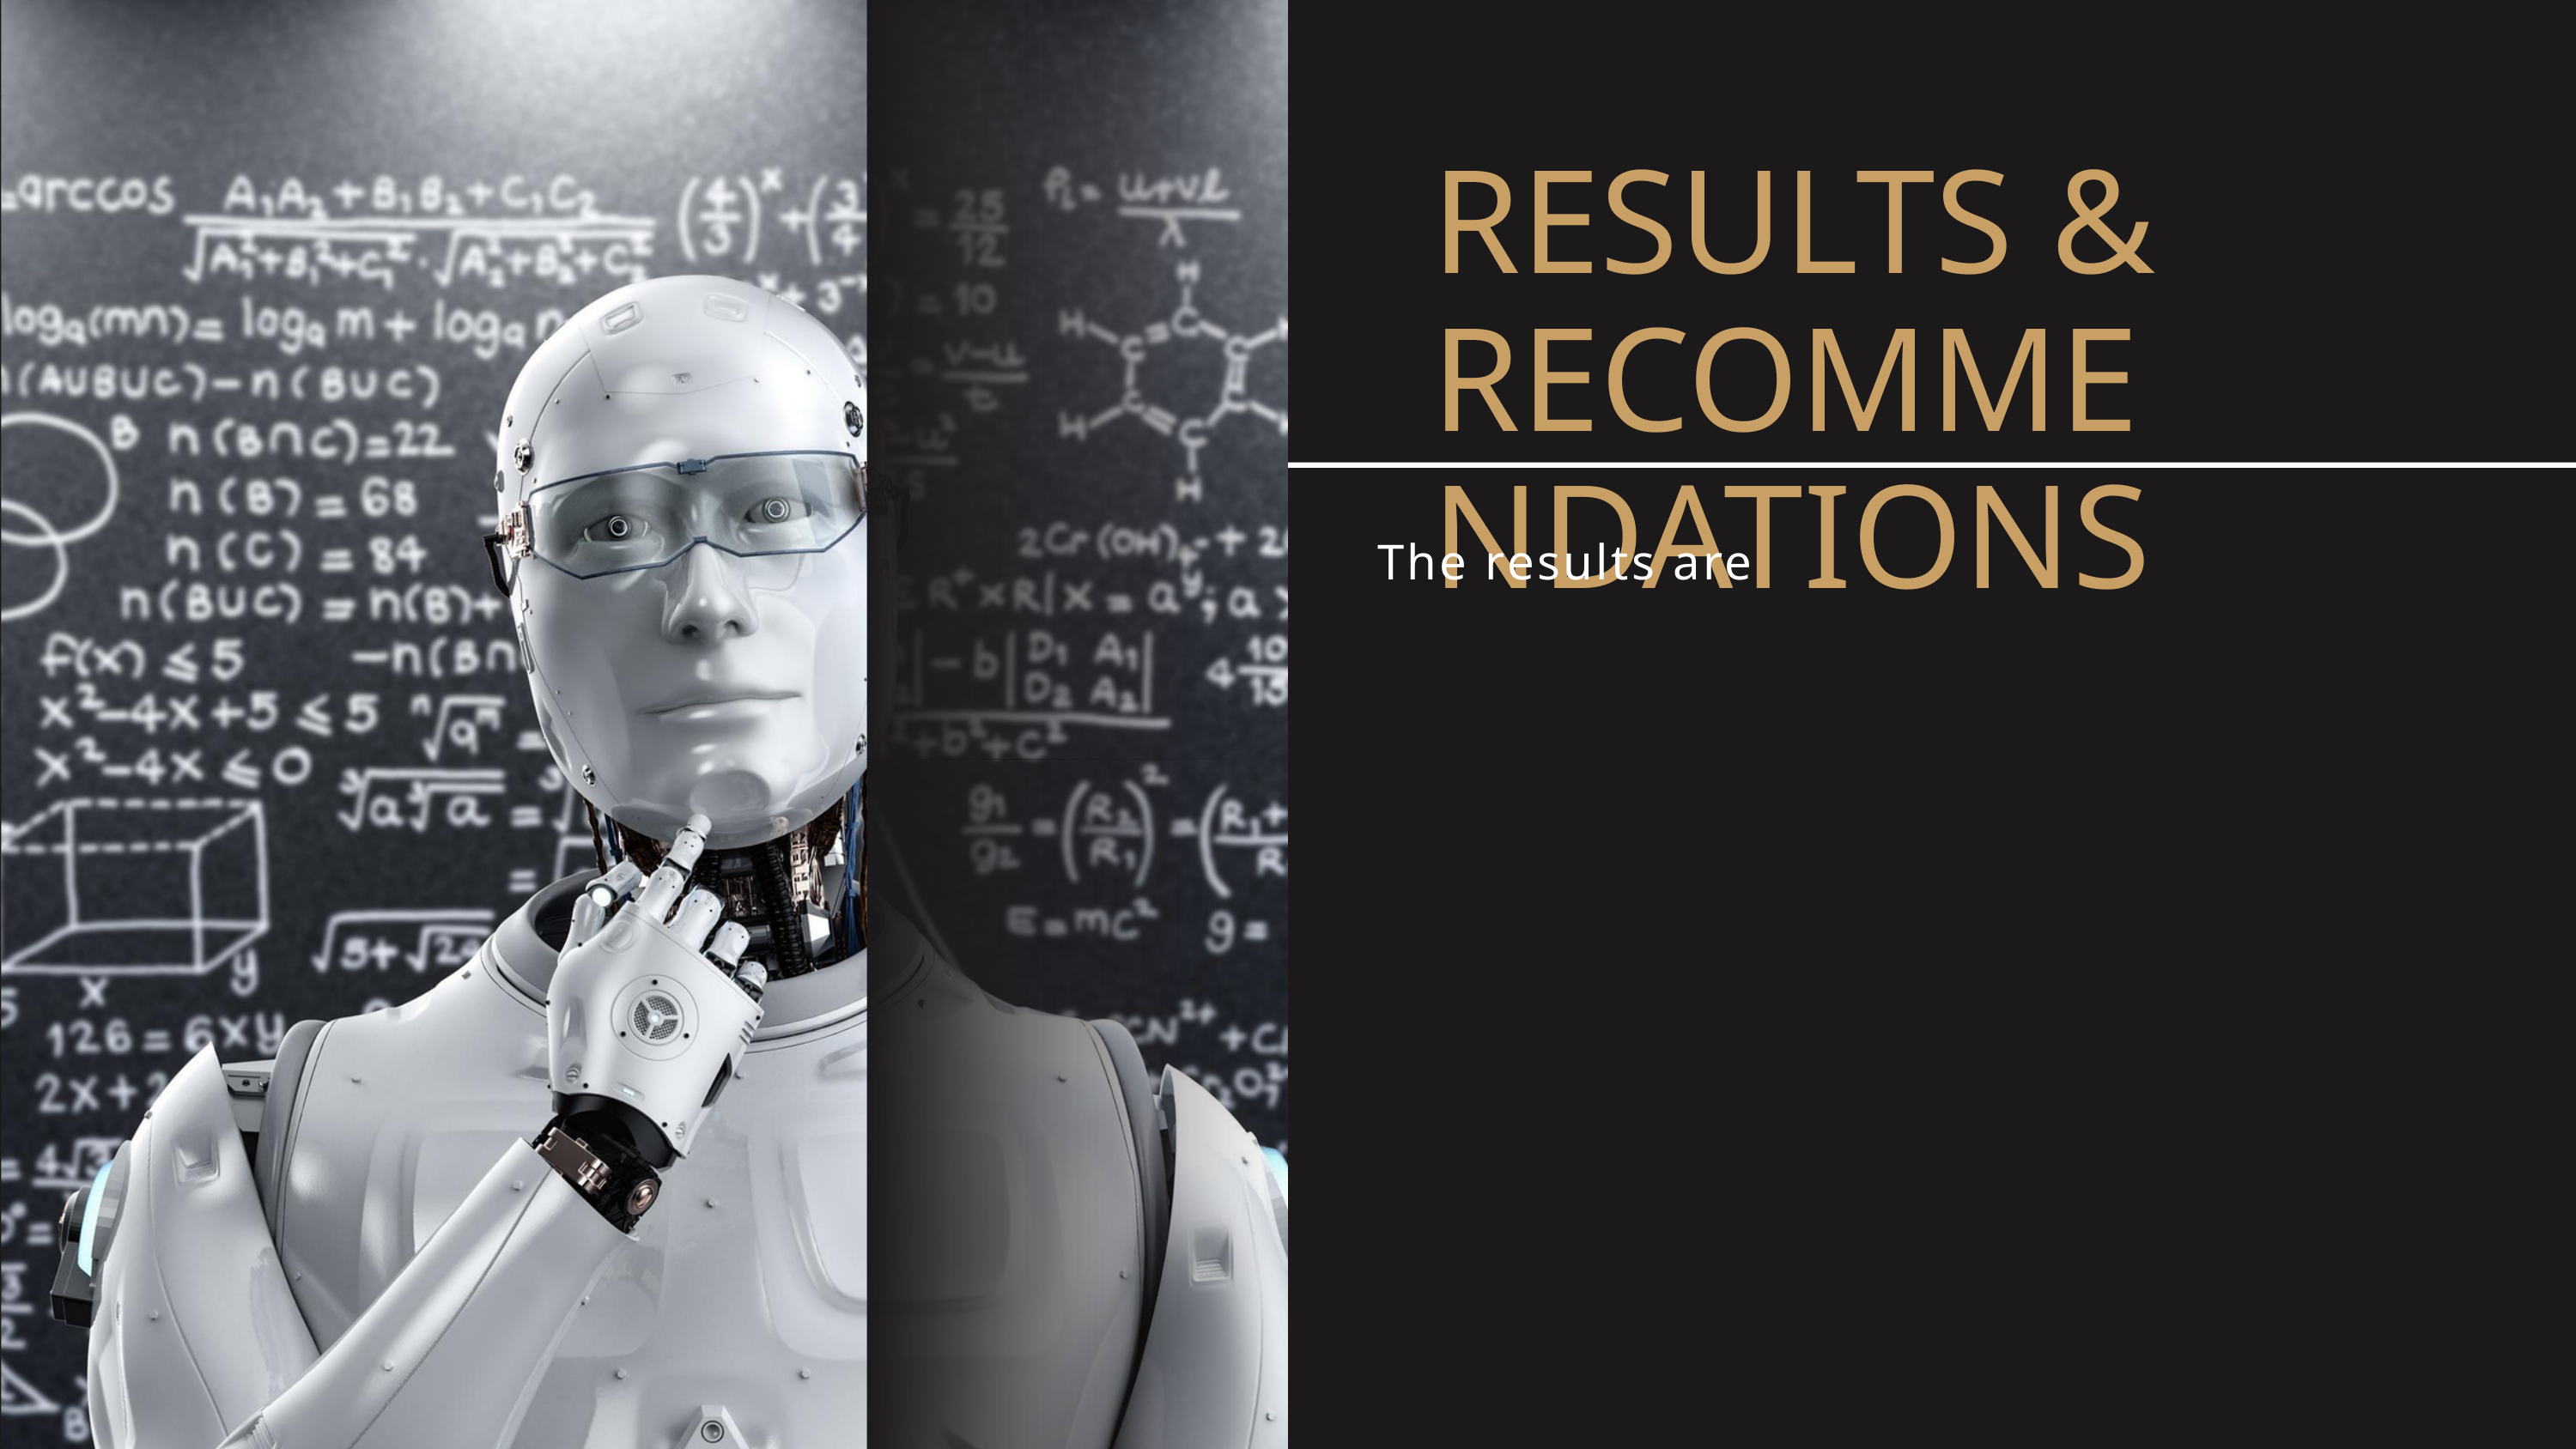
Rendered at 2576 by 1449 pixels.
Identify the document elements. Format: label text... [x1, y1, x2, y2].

text_box The results are [1377, 522, 2432, 1216]
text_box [866, 0, 1289, 1449]
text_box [1, 0, 866, 1449]
text_box RESULTS & RECOMMENDATIONS [1431, 144, 2198, 522]
